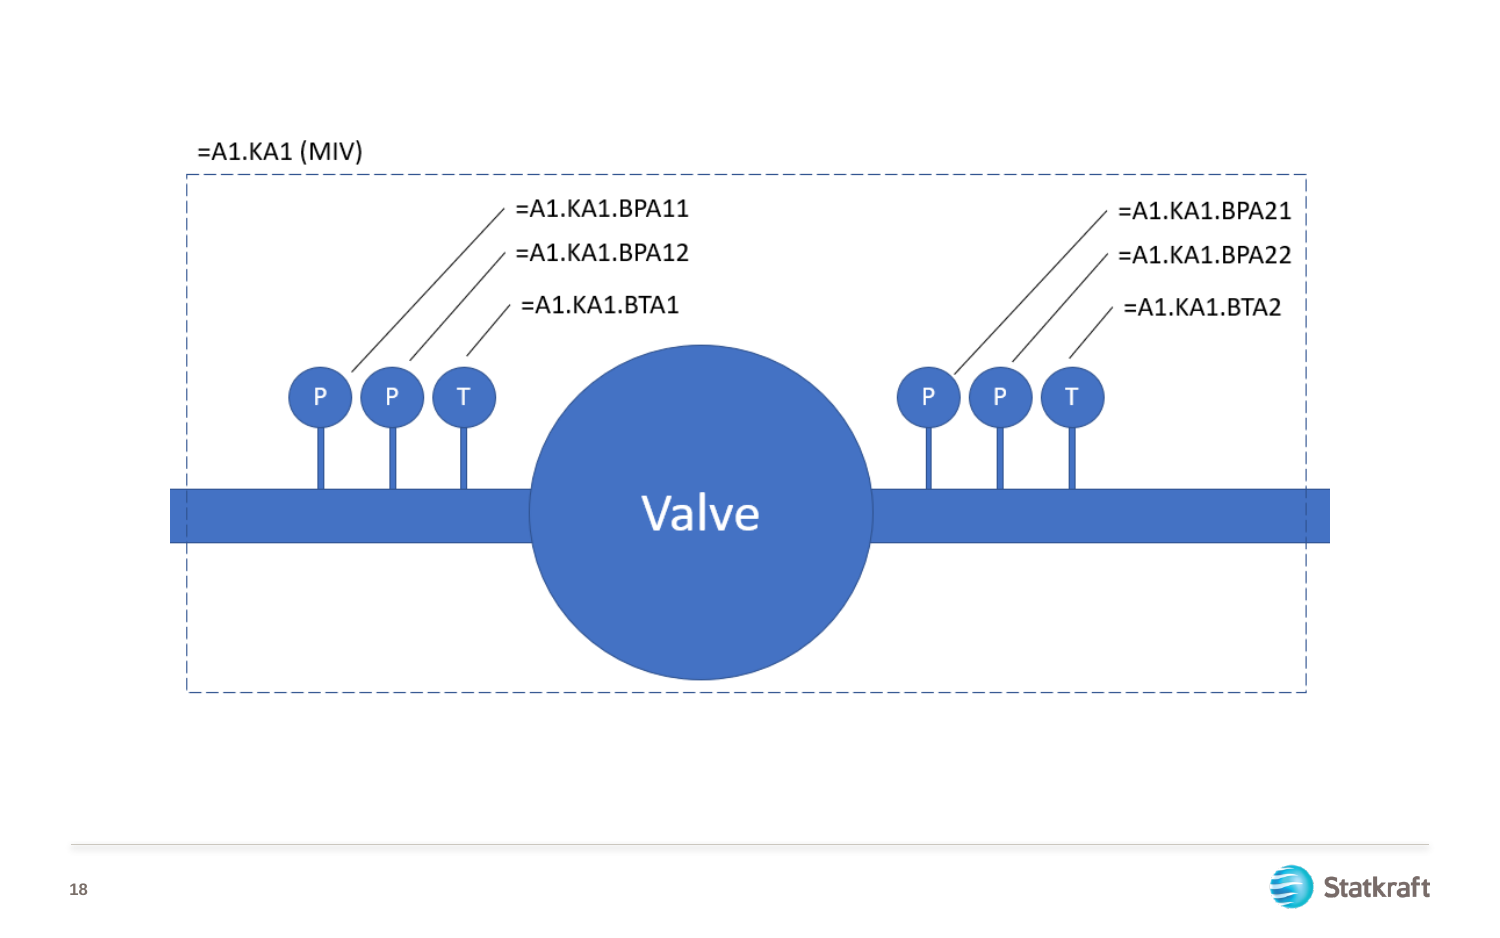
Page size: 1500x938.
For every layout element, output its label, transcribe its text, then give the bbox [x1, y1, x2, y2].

slide_number 18 [54, 863, 119, 914]
picture [169, 131, 1330, 707]
picture [1267, 862, 1430, 911]
